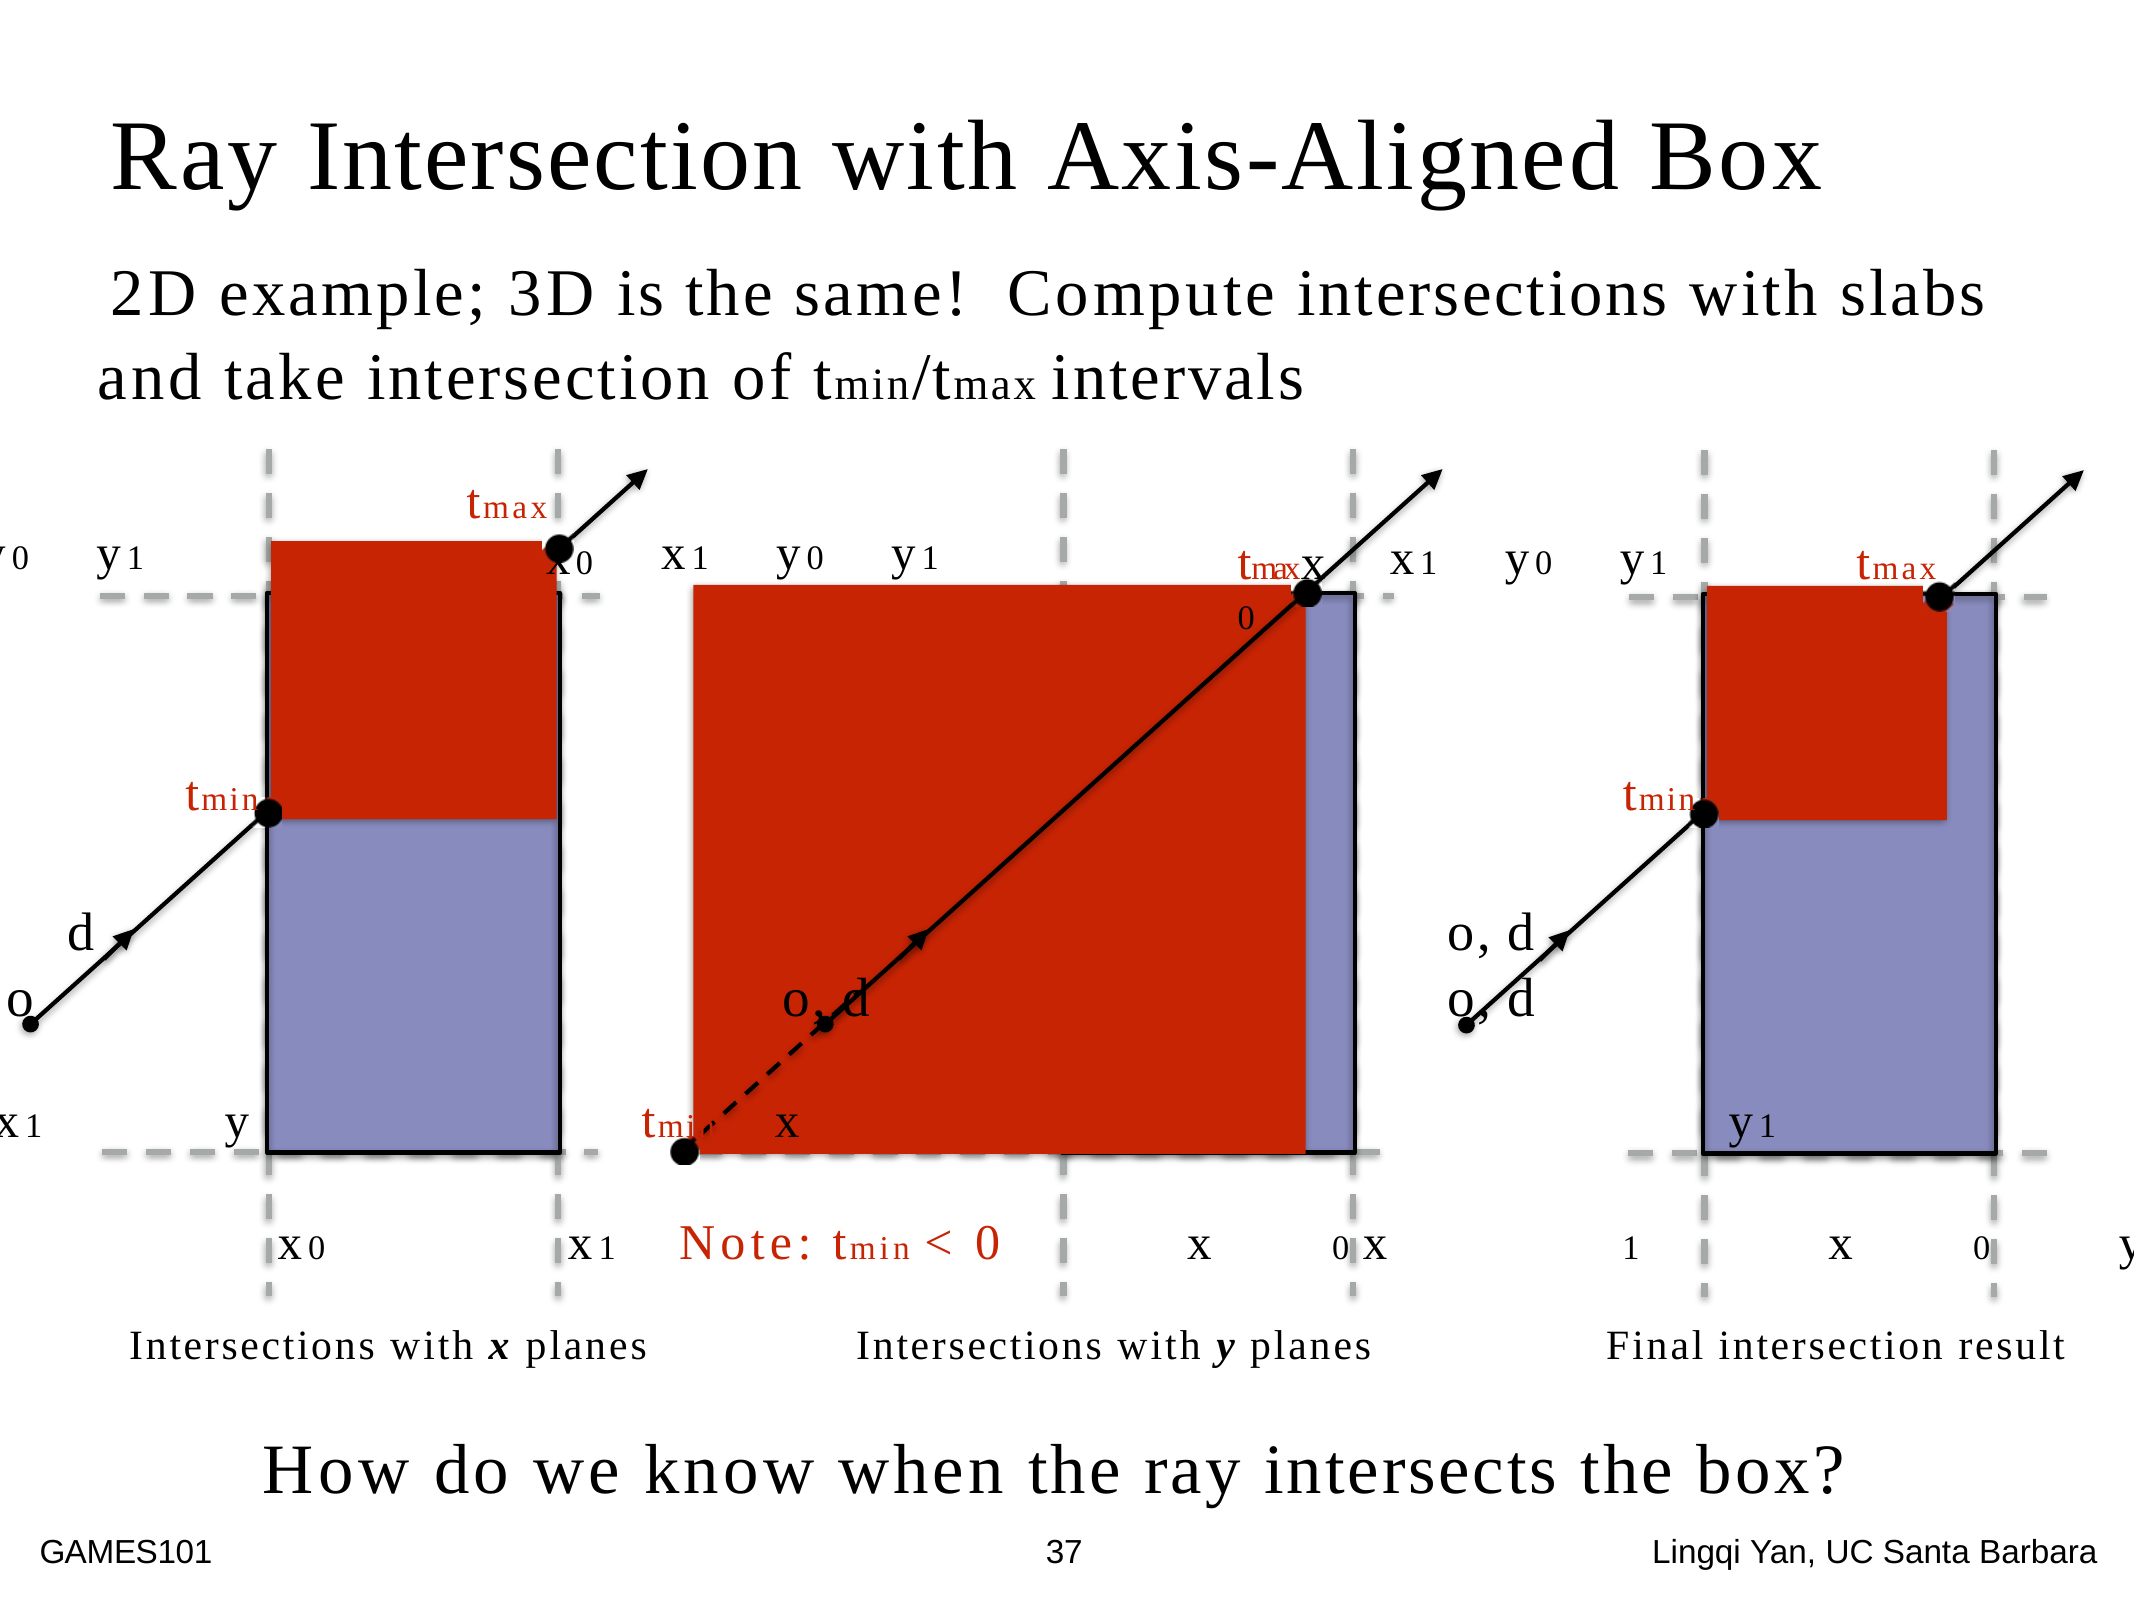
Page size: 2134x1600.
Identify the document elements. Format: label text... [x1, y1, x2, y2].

text_box [601, 487, 627, 515]
text_box x1 [1389, 525, 1445, 585]
text_box [169, 828, 247, 896]
text_box [1312, 1148, 1357, 1155]
text_box [691, 1028, 810, 1047]
text_box [1143, 637, 1308, 752]
text_box [1456, 1028, 1477, 1036]
text_box [1351, 563, 1355, 589]
text_box [1124, 637, 1260, 752]
text_box [1351, 449, 1355, 545]
text_box y0 [1504, 525, 1559, 585]
text_box [1061, 1270, 1066, 1297]
text_box [1627, 1151, 1696, 1155]
text_box [1351, 1163, 1355, 1183]
text_box [556, 1270, 560, 1297]
text_box [265, 1148, 562, 1155]
text_box [2002, 595, 2048, 599]
text_box [267, 1163, 271, 1297]
picture [1923, 579, 1956, 612]
text_box d o, d [67, 896, 1560, 961]
picture [1290, 575, 1322, 607]
text_box [265, 1028, 562, 1047]
text_box [1629, 595, 1696, 599]
text_box [267, 449, 271, 540]
text_box [1701, 592, 1998, 1156]
picture [250, 797, 282, 828]
text_box [556, 449, 560, 473]
text_box [1992, 1270, 1996, 1298]
text_box [99, 594, 260, 598]
text_box [1705, 584, 1949, 822]
text_box x1 y tmin x y1 [0, 1047, 1802, 1148]
text_box tmaxx0 [1237, 520, 1330, 637]
text_box [1992, 450, 1996, 545]
text_box [1992, 562, 1996, 590]
text_box [556, 1163, 560, 1183]
text_box [624, 467, 650, 493]
text_box [964, 821, 1055, 896]
picture [669, 1136, 701, 1166]
text_box [1312, 821, 1357, 896]
text_box [705, 1148, 1308, 1156]
text_box [1312, 591, 1357, 752]
text_box How do we know when the ray intersects the box? [262, 1410, 1870, 1508]
text_box [2002, 1151, 2051, 1155]
text_box [1061, 1164, 1066, 1183]
text_box [691, 821, 1044, 896]
text_box y0 [0, 520, 36, 580]
text_box [269, 539, 559, 752]
text_box Intersections with x planes Intersections with y planes Final intersection result [129, 1310, 2089, 1368]
text_box [1418, 467, 1445, 493]
text_box GAMES101 37 Lingqi Yan, UC Santa Barbara [39, 1528, 2118, 1570]
text_box tmax [1856, 520, 1943, 590]
text_box [1361, 594, 1395, 598]
text_box y1 [96, 520, 151, 580]
text_box [983, 821, 1308, 896]
text_box [1702, 1164, 1707, 1183]
text_box x1 [661, 520, 716, 580]
text_box Ray Intersection with Axis-Aligned Box 2D example; 3D is the same! Compute intersections with slabs and take intersection of tmin/tmax intervals [97, 72, 1991, 413]
text_box [1361, 1150, 1398, 1154]
text_box [1061, 449, 1066, 581]
text_box [566, 594, 600, 598]
text_box [804, 1028, 1308, 1047]
text_box tmax x0 [466, 473, 601, 586]
text_box [794, 1032, 813, 1047]
text_box [1312, 1028, 1357, 1047]
text_box [566, 1150, 599, 1154]
text_box [1958, 488, 2063, 585]
text_box [1571, 827, 1685, 932]
text_box y1 [891, 520, 946, 580]
text_box [102, 1150, 260, 1154]
text_box [1702, 1270, 1707, 1298]
picture [542, 532, 574, 563]
text_box [1330, 487, 1422, 574]
text_box [815, 1028, 835, 1035]
text_box tmin tmin [185, 752, 1720, 821]
text_box o o, d o, d [6, 961, 1560, 1028]
text_box x0 x1 Note: tmin < 0 x 0 x 1 x 0 y [277, 1183, 2134, 1270]
text_box [1992, 1164, 1996, 1183]
text_box [1560, 928, 1572, 954]
text_box [1702, 450, 1707, 584]
text_box [1351, 1270, 1355, 1297]
picture [1688, 798, 1719, 828]
text_box [265, 825, 562, 896]
text_box [2060, 468, 2086, 494]
text_box y0 [776, 520, 831, 580]
text_box [20, 1028, 41, 1035]
text_box y1 [1619, 525, 1674, 585]
text_box [691, 583, 1248, 752]
